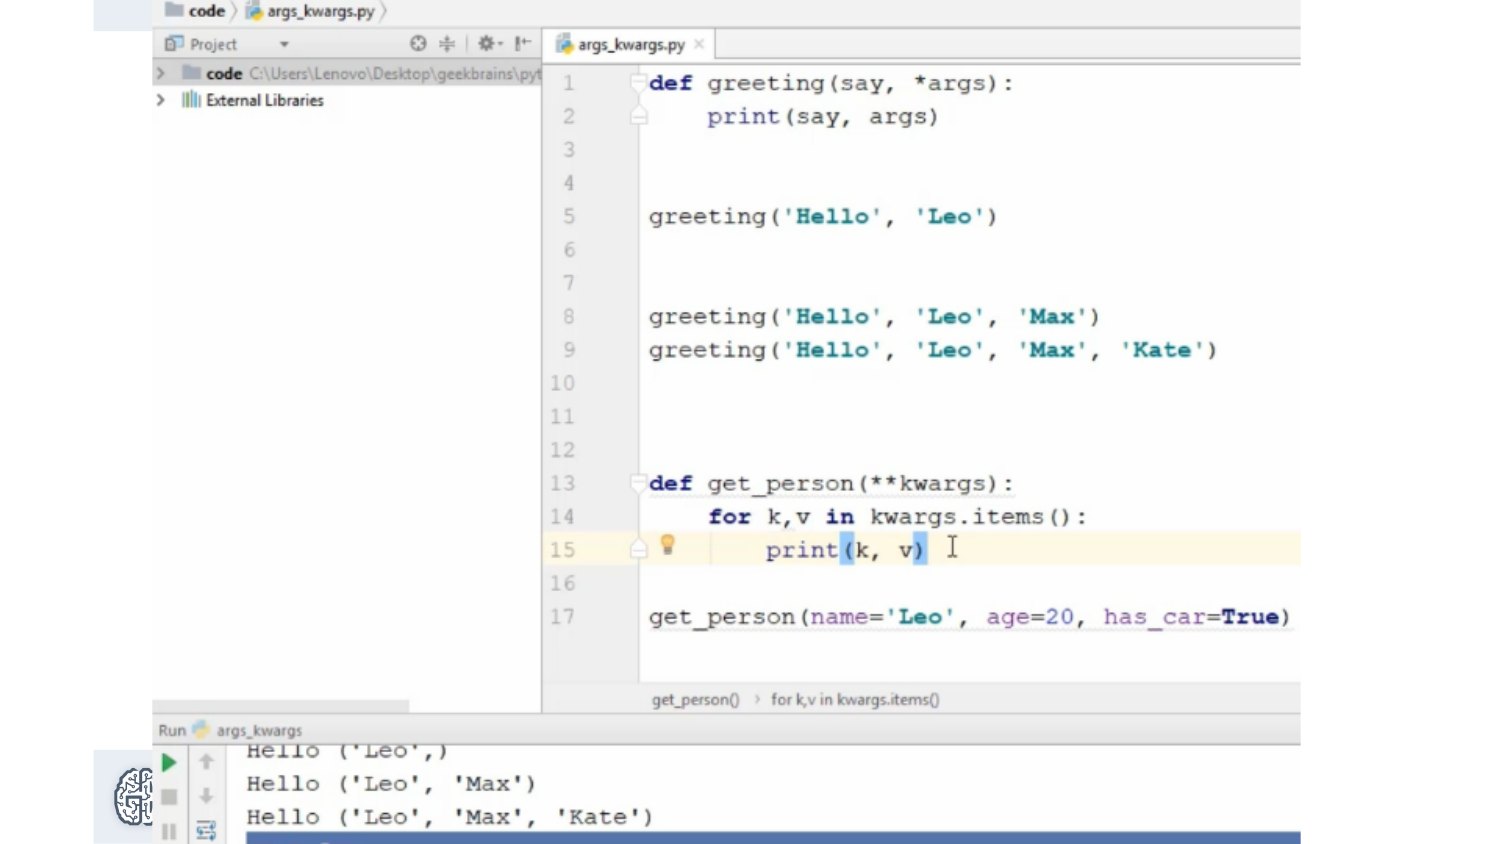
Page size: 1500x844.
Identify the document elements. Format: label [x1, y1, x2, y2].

picture [106, 0, 1302, 844]
